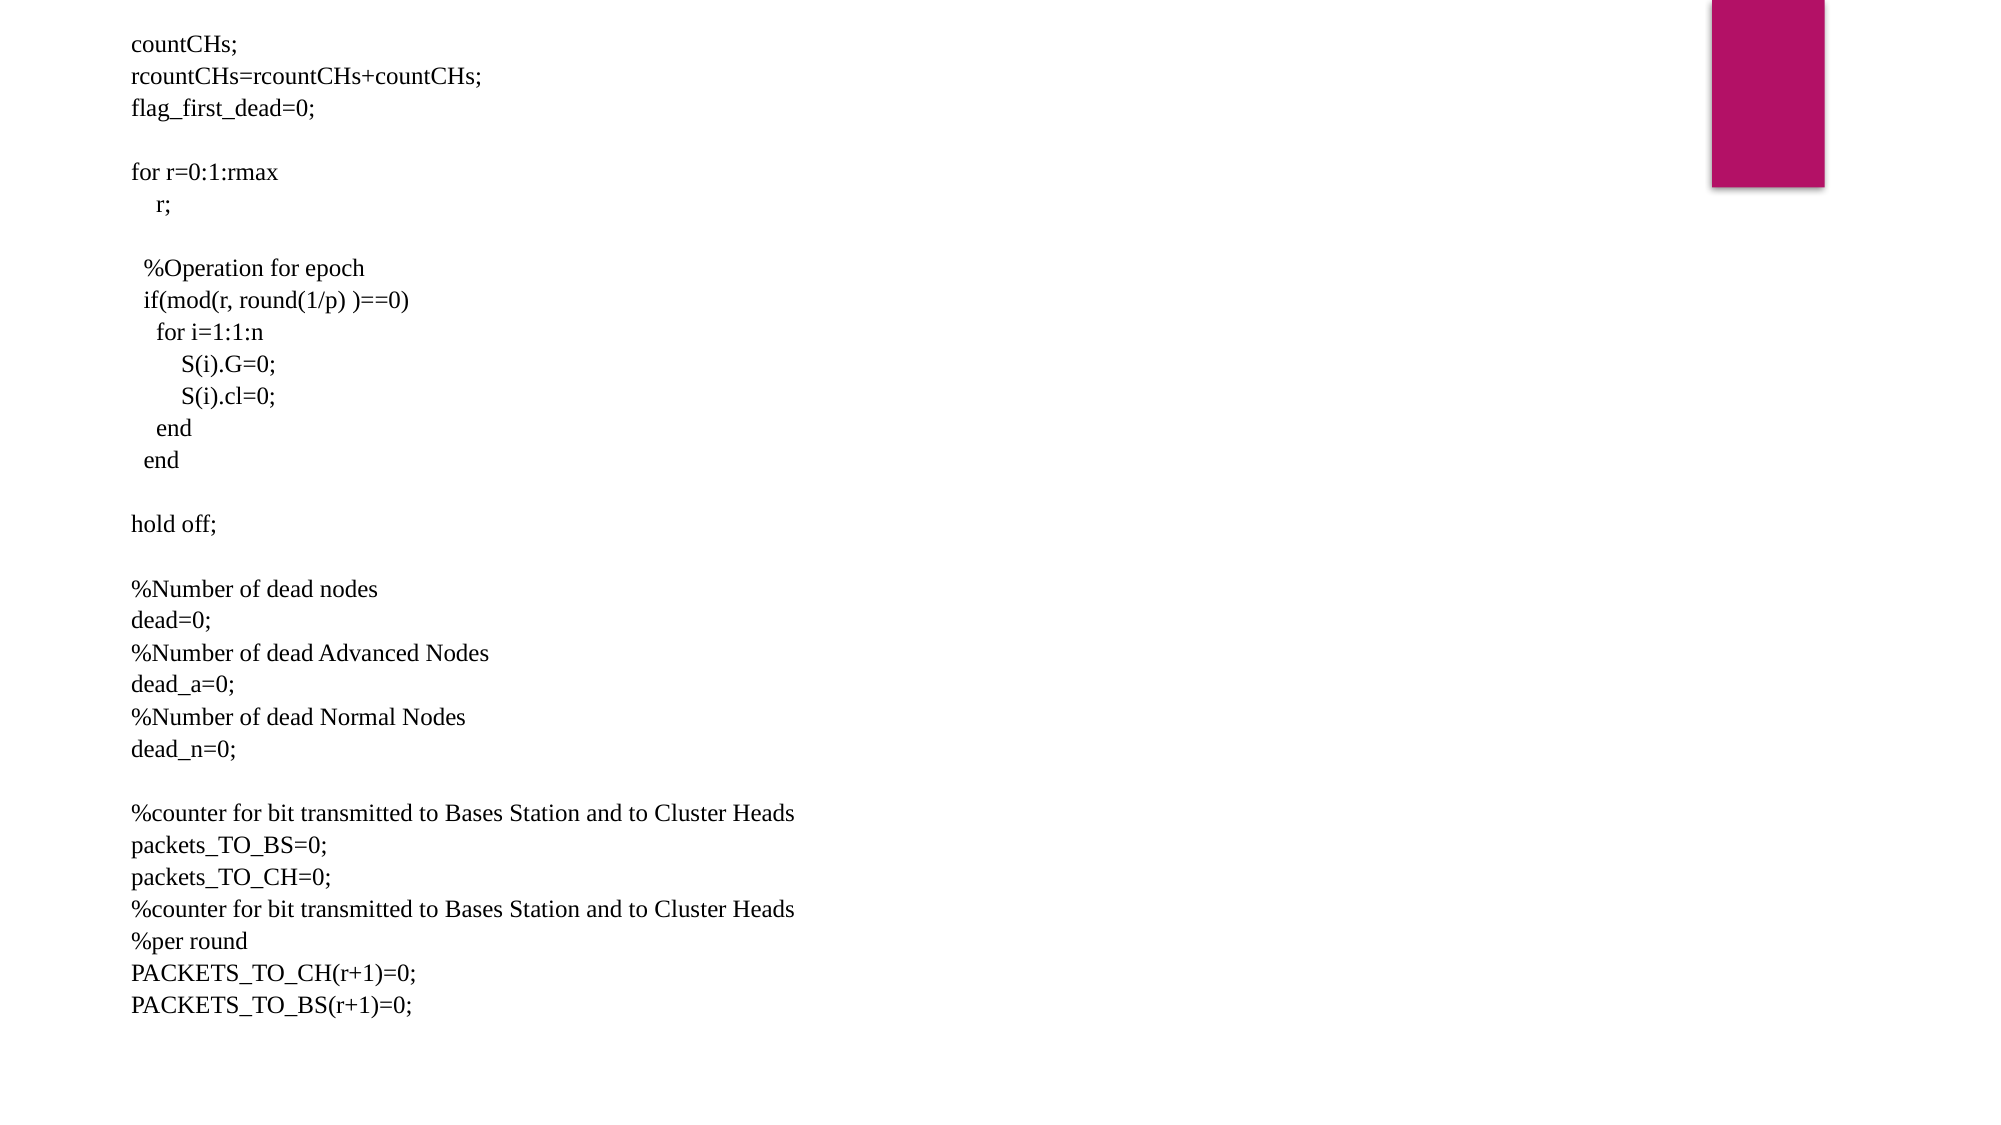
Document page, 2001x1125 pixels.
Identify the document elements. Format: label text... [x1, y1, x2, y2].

text_box countCHs; rcountCHs=rcountCHs+countCHs; flag_first_dead=0; for r=0:1:rmax r; %Operation for epoch if(mod(r, round(1/p) )==0) for i=1:1:n S(i).G=0; S(i).cl=0; end end hold off; %Number of dead nodes dead=0; %Number of dead Advanced Nodes dead_a=0; %Number of dead Normal Nodes dead_n=0; %counter for bit transmitted to Bases Station and to Cluster Heads packets_TO_BS=0; packets_TO_CH=0; %counter for bit transmitted to Bases Station and to Cluster Heads %per round PACKETS_TO_CH(r+1)=0; PACKETS_TO_BS(r+1)=0; [123, 18, 810, 1026]
